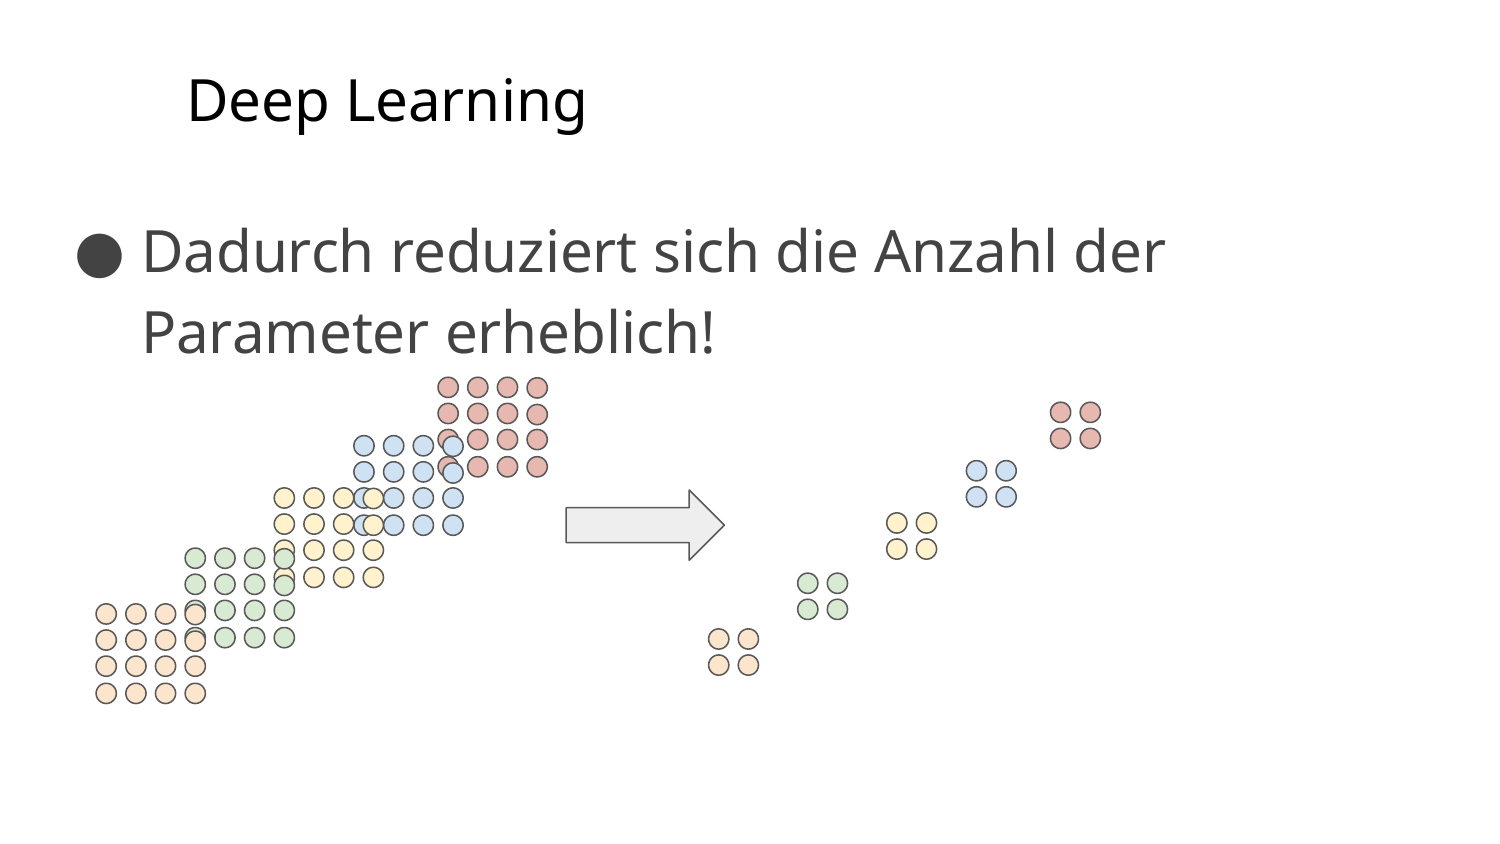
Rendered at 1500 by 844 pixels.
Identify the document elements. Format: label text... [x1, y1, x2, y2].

text_box [155, 603, 176, 625]
text_box [966, 460, 987, 481]
text_box [274, 627, 295, 648]
text_box [527, 456, 548, 477]
text_box [438, 456, 458, 476]
text_box [303, 487, 325, 509]
text_box [442, 462, 464, 484]
text_box [708, 654, 729, 676]
text_box [383, 461, 404, 483]
text_box [363, 540, 384, 561]
title Deep Learning [171, 48, 1449, 143]
text_box [886, 538, 907, 560]
text_box [333, 567, 354, 588]
text_box [333, 540, 354, 561]
text_box [497, 456, 518, 477]
text_box [438, 403, 459, 424]
text_box [303, 540, 325, 561]
text_box [384, 487, 404, 509]
text_box [96, 629, 117, 651]
text_box [274, 600, 295, 621]
text_box [916, 538, 937, 560]
text_box [1050, 402, 1071, 423]
text_box [797, 573, 818, 594]
text_box [96, 603, 117, 625]
text_box [303, 567, 325, 588]
text_box [354, 487, 369, 509]
text_box [442, 515, 464, 536]
text_box [566, 490, 725, 561]
text_box [125, 603, 147, 625]
text_box [916, 512, 937, 534]
text_box [497, 429, 518, 450]
text_box [497, 403, 518, 424]
text_box [353, 435, 375, 456]
text_box [244, 627, 265, 648]
text_box [185, 574, 206, 595]
text_box [438, 429, 458, 449]
text_box [185, 683, 206, 704]
text_box [214, 548, 236, 569]
text_box [214, 600, 236, 621]
list Dadurch reduziert sich die Anzahl der Parameter erheblich! [51, 189, 1480, 361]
text_box [363, 515, 384, 536]
text_box [214, 627, 236, 648]
text_box [363, 567, 384, 588]
text_box [708, 628, 729, 650]
text_box [333, 487, 354, 509]
text_box [413, 461, 434, 483]
text_box [125, 629, 147, 651]
text_box [827, 573, 848, 594]
text_box [214, 574, 236, 595]
text_box [467, 456, 488, 477]
text_box [996, 486, 1017, 507]
text_box [333, 513, 354, 535]
text_box [354, 515, 369, 536]
text_box [303, 513, 325, 535]
text_box [442, 436, 464, 457]
text_box [274, 575, 295, 596]
text_box [155, 683, 176, 704]
text_box [185, 631, 206, 652]
text_box [185, 656, 206, 677]
text_box [738, 628, 759, 650]
text_box [155, 656, 176, 677]
text_box [96, 683, 117, 704]
text_box [1050, 428, 1071, 449]
text_box [125, 656, 147, 677]
text_box [353, 461, 375, 483]
text_box [384, 515, 404, 536]
text_box [996, 460, 1017, 481]
text_box [274, 568, 295, 581]
text_box [442, 487, 464, 509]
text_box [413, 487, 434, 509]
text_box [383, 435, 404, 456]
text_box [886, 512, 907, 534]
text_box [497, 377, 518, 398]
text_box [527, 429, 548, 450]
text_box [274, 548, 295, 569]
text_box [185, 600, 206, 611]
text_box [413, 435, 434, 456]
text_box [244, 574, 265, 595]
text_box [185, 604, 206, 625]
text_box [155, 629, 176, 651]
text_box [185, 627, 206, 638]
text_box [413, 515, 434, 536]
text_box [363, 488, 384, 509]
text_box [797, 599, 818, 620]
text_box [185, 548, 206, 569]
text_box [274, 513, 295, 535]
text_box [438, 377, 459, 398]
text_box [1080, 428, 1101, 449]
text_box [244, 548, 265, 569]
text_box [244, 600, 265, 621]
text_box [966, 486, 987, 507]
text_box [96, 656, 117, 677]
text_box [467, 429, 488, 450]
text_box [467, 403, 488, 424]
text_box [125, 683, 147, 704]
text_box [1080, 402, 1101, 423]
text_box [738, 654, 759, 676]
text_box [527, 377, 548, 399]
text_box [467, 377, 488, 398]
text_box [527, 404, 548, 425]
text_box [274, 487, 295, 509]
text_box [827, 599, 848, 620]
text_box [274, 540, 295, 554]
